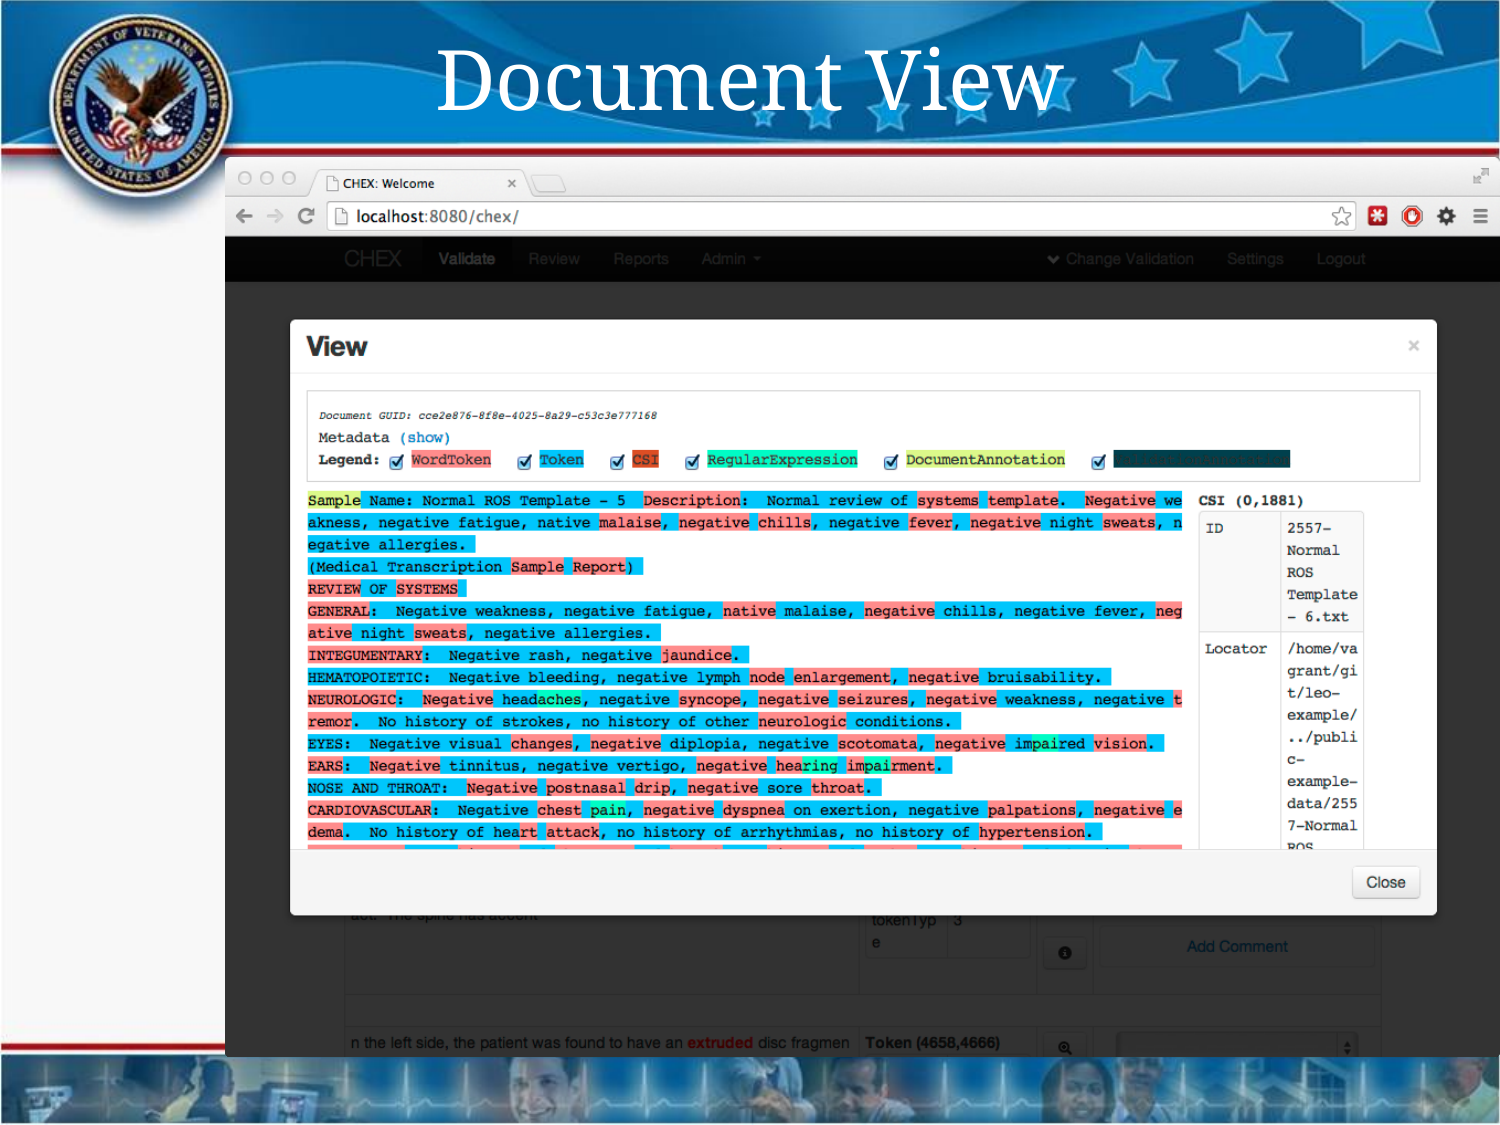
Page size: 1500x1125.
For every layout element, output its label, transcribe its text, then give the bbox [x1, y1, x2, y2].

picture [0, 0, 1500, 1125]
title Document View [74, 24, 1426, 130]
